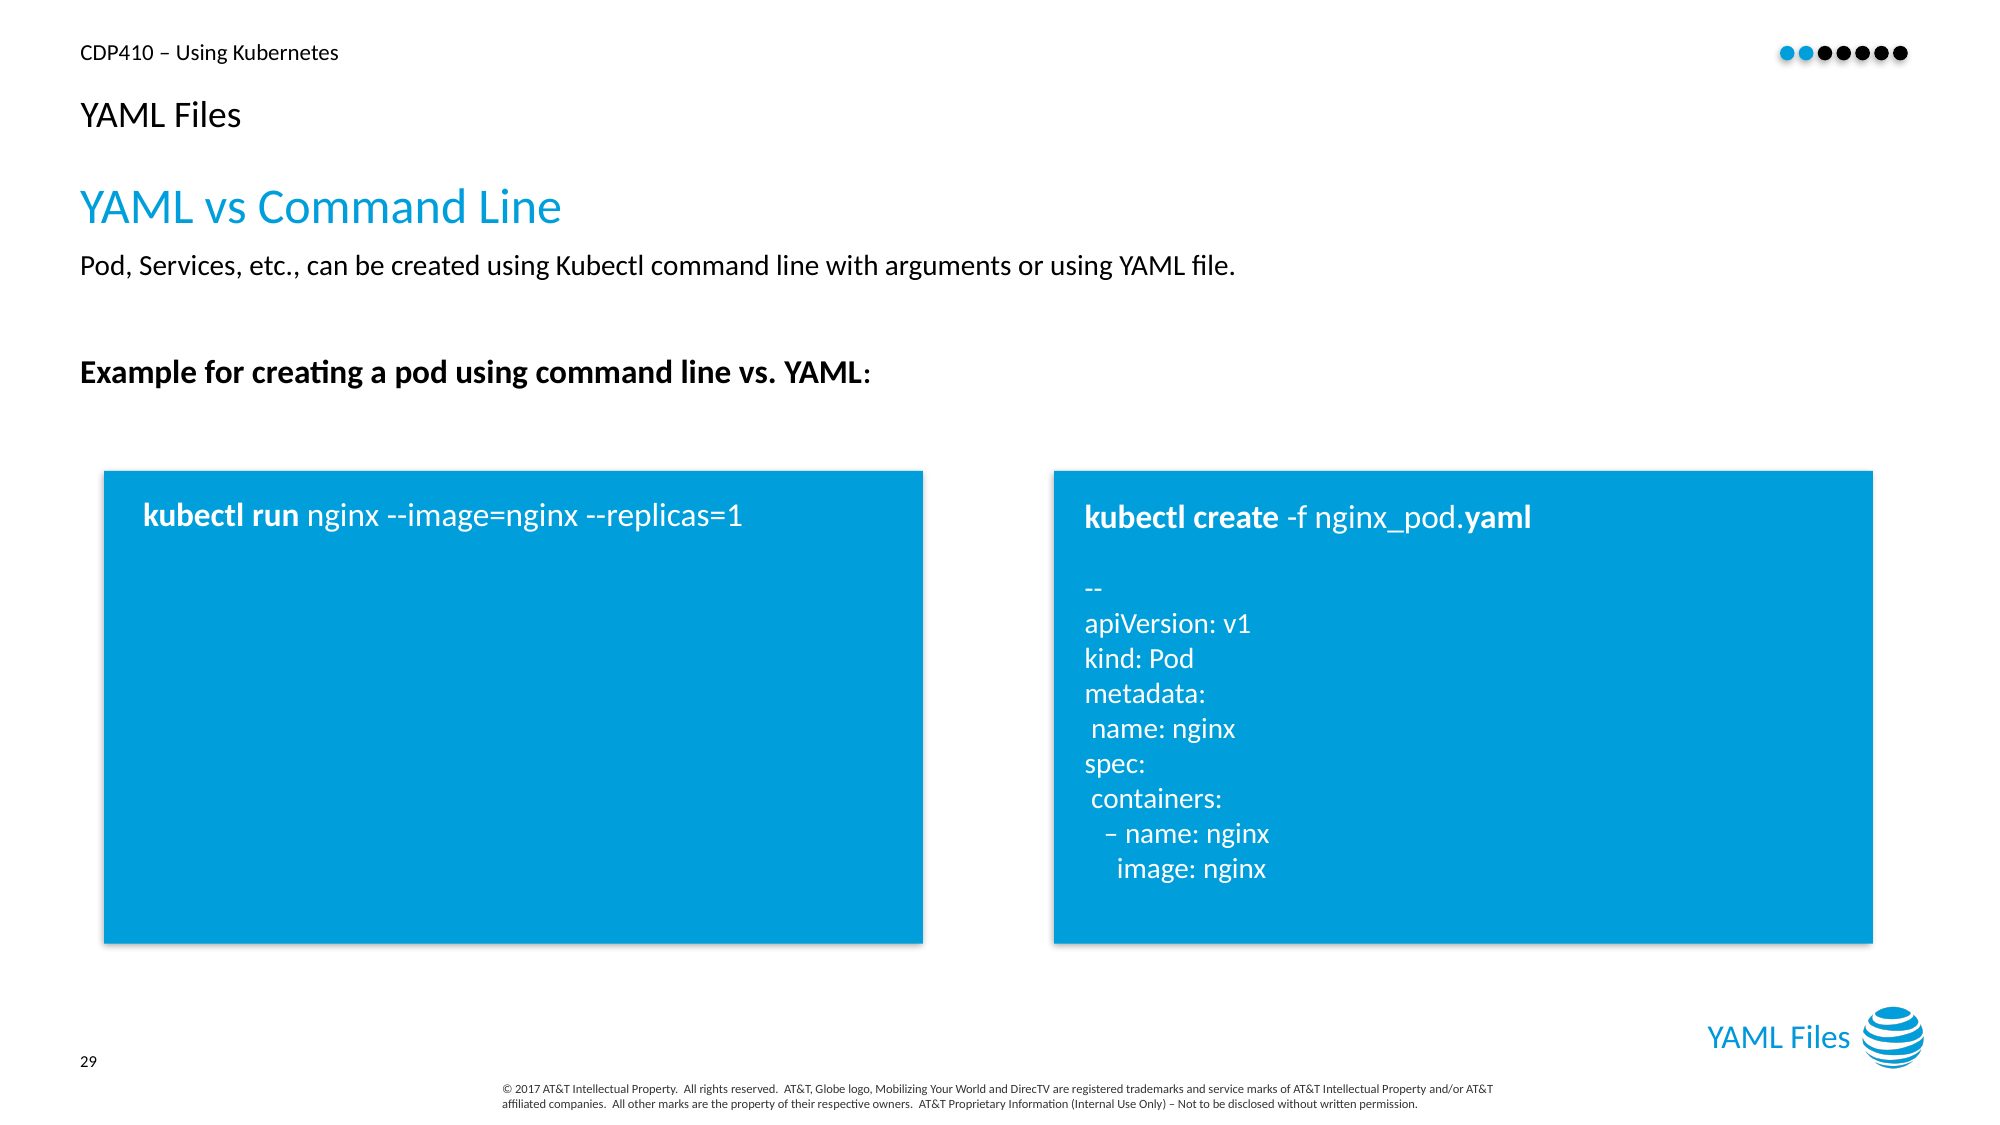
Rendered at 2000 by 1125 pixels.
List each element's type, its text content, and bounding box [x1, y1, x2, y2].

text_box [1798, 45, 1815, 62]
text_box [1892, 45, 1909, 62]
text_box kubectl create -f nginx_pod.yaml -- apiVersion: v1 kind: Pod metadata: name: nginx spec: containers: – name: nginx image: nginx [1084, 494, 1873, 920]
text_box [1835, 45, 1852, 62]
title YAML Files [80, 85, 1920, 142]
text_box kubectl run nginx --image=nginx --replicas=1 [105, 492, 765, 895]
text_box [103, 470, 924, 944]
list YAML vs Command Line Pod, Services, etc., can be created using Kubectl command line with arguments or using YAML file. Example for creating a pod using command line vs. YAML: [80, 180, 1894, 417]
text_box YAML Files [1356, 1007, 1866, 1063]
text_box [1779, 45, 1796, 62]
text_box [1817, 45, 1833, 62]
text_box [1873, 45, 1889, 62]
slide_number 29 [80, 1049, 129, 1087]
text_box [1053, 470, 1874, 944]
text_box [1855, 45, 1871, 62]
